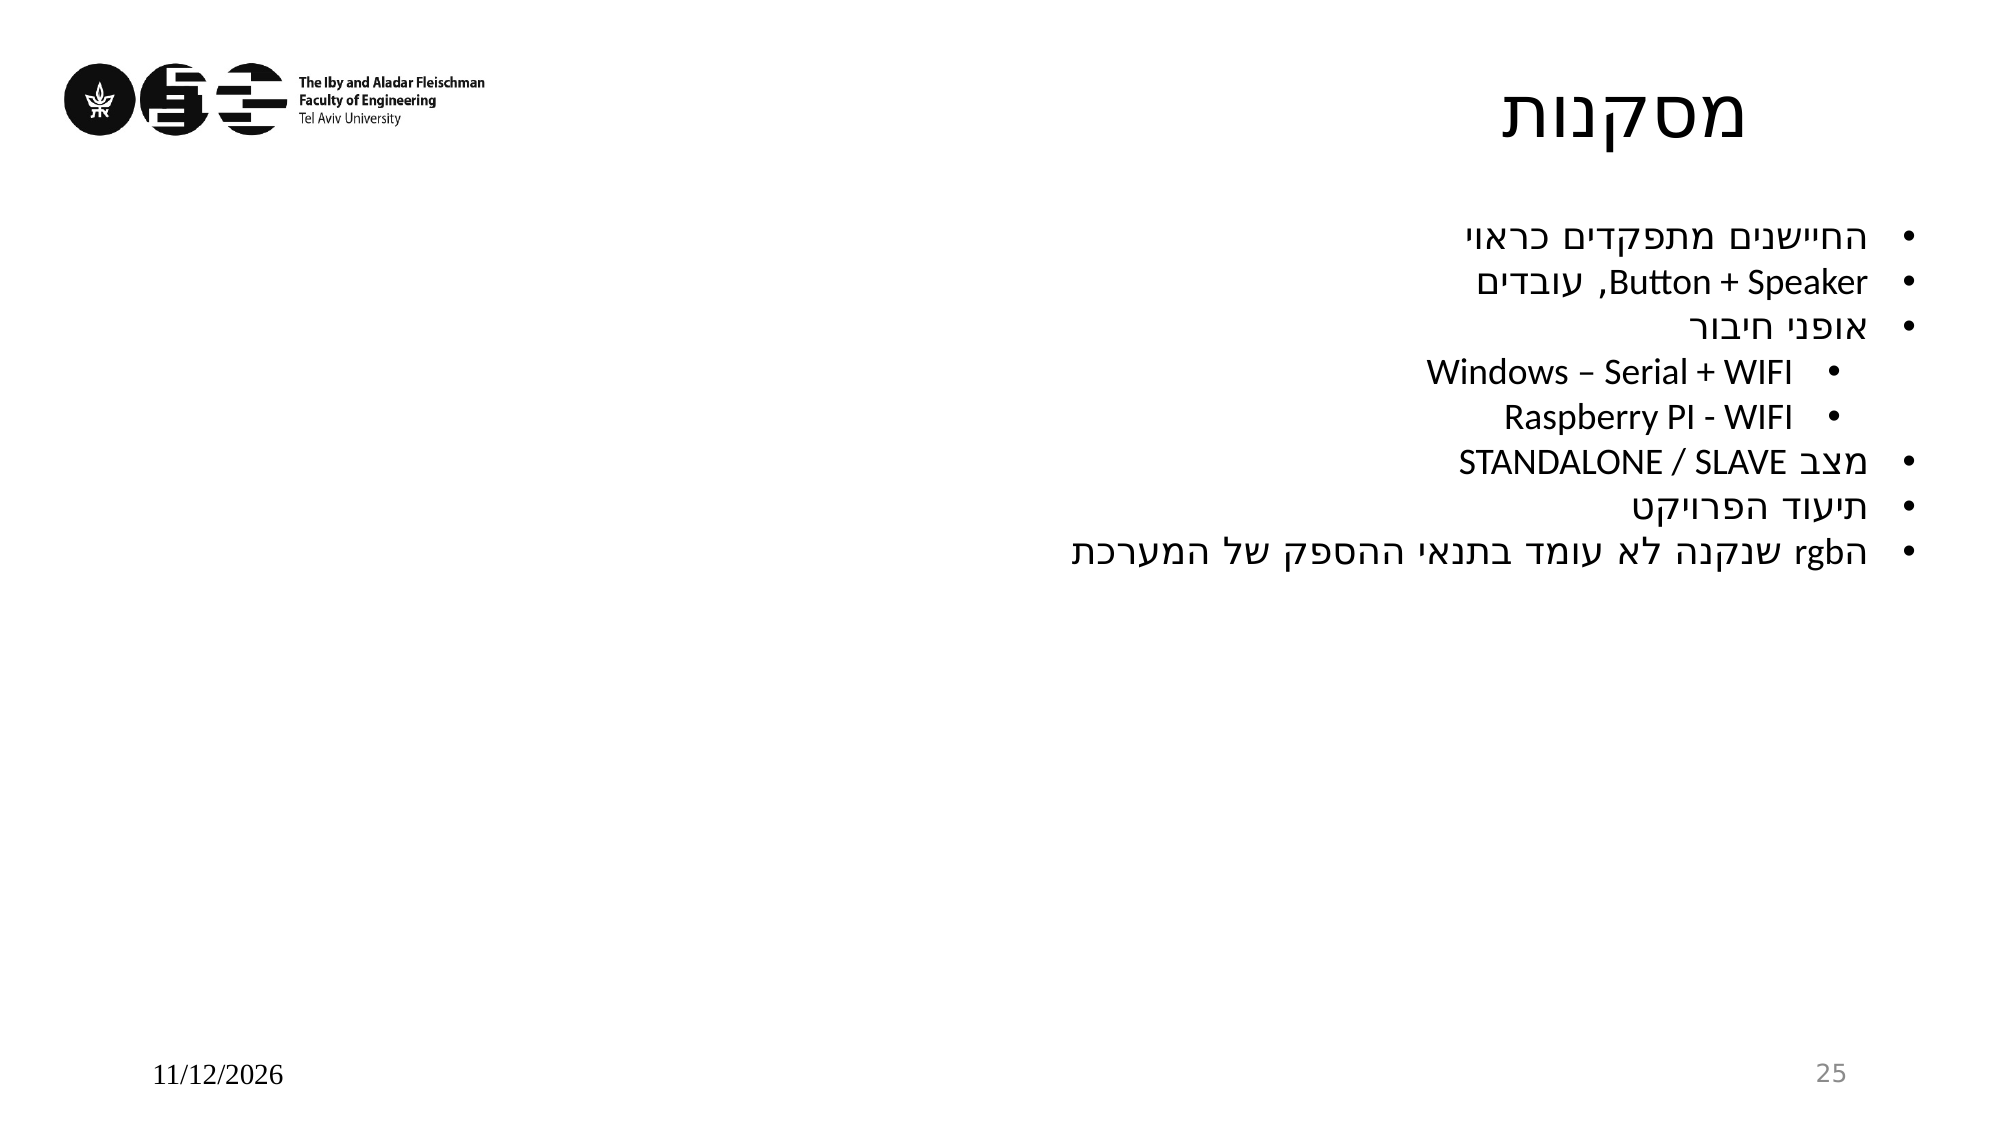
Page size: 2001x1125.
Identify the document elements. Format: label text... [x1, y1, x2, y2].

slide_number 25 [1412, 1042, 1863, 1103]
picture [43, 44, 524, 155]
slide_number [137, 1042, 588, 1103]
title מסקנות [664, 66, 1765, 161]
text_box החיישנים מתפקדים כראוי Button + Speaker, עובדים אופני חיבור Windows – Serial + WIFI Raspberry PI - WIFI מצב STANDALONE / SLAVE תיעוד הפרויקט הrgb שנקנה לא עומד בתנאי ההספק של המערכת [1056, 205, 1931, 580]
